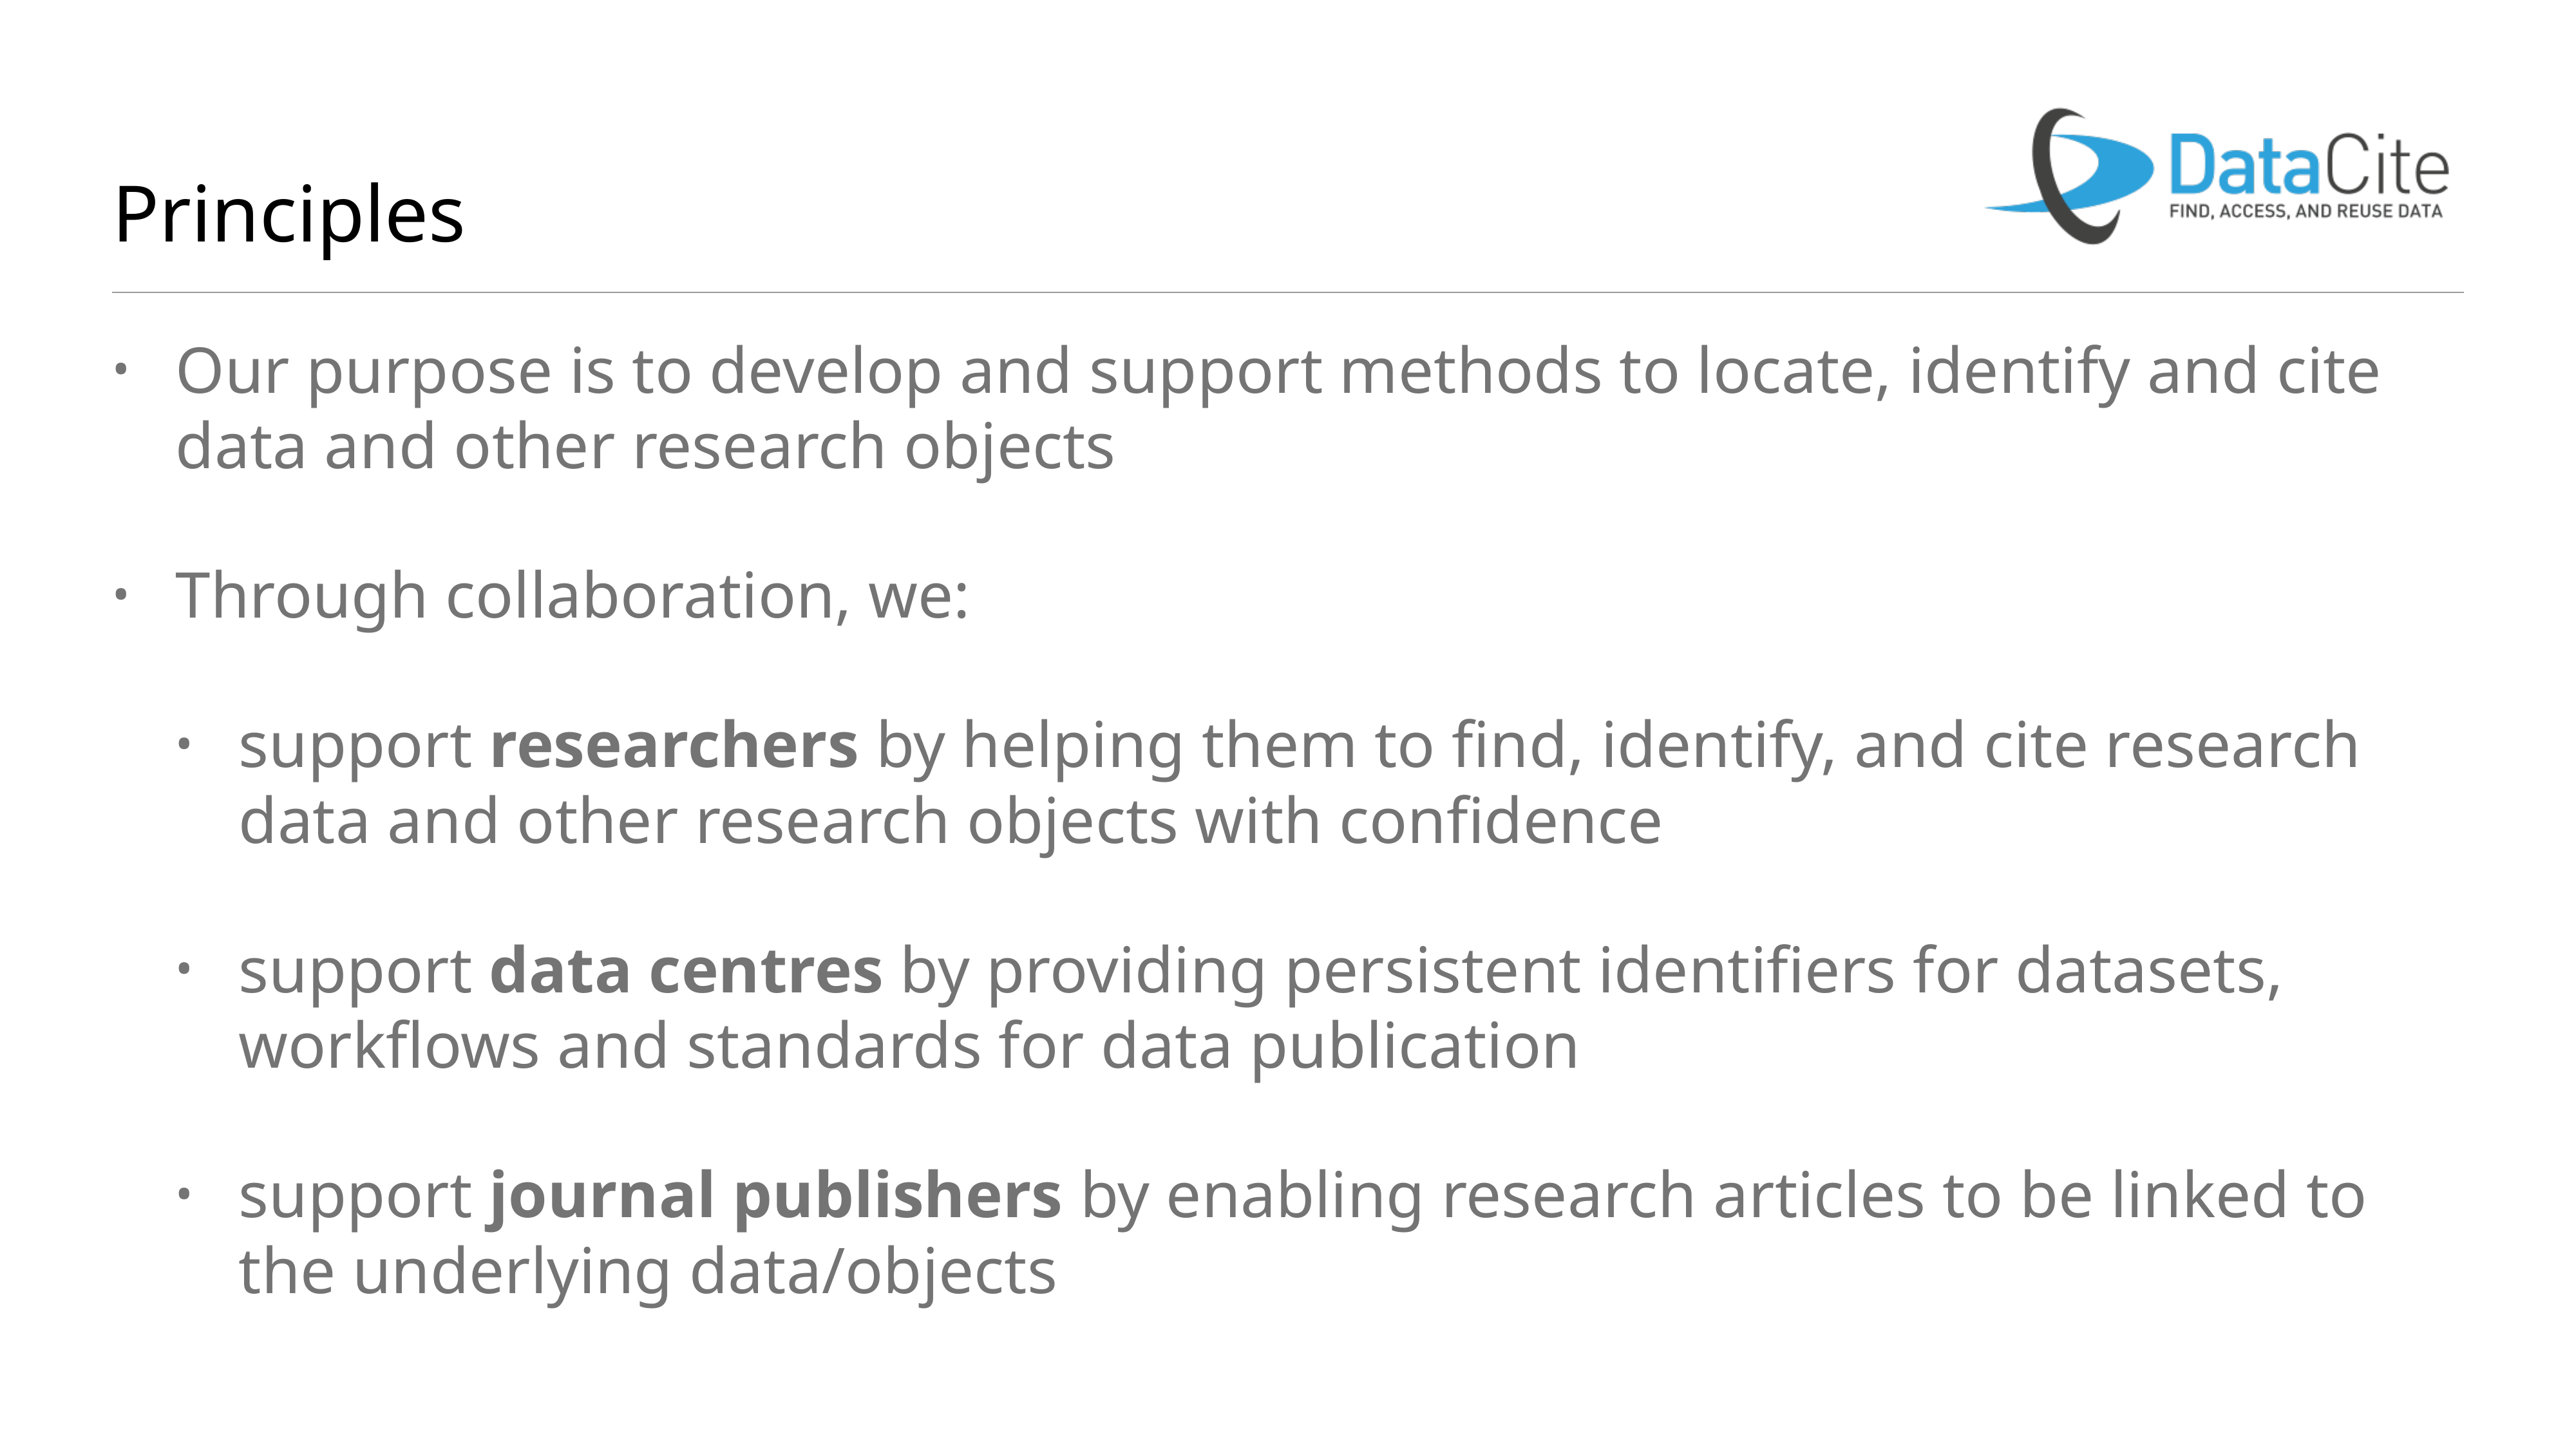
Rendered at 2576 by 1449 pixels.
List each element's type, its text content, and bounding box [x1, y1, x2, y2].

list Our purpose is to develop and support methods to locate, identify and cite data and other research objects Through collaboration, we: support researchers by helping them to find, identify, and cite research data and other research objects with confidence support data centres by providing persistent identifiers for datasets, workflows and standards for data publication support journal publishers by enabling research articles to be linked to the underlying data/objects [112, 329, 2463, 1321]
title Principles [112, 49, 1664, 258]
picture [1977, 95, 2462, 256]
